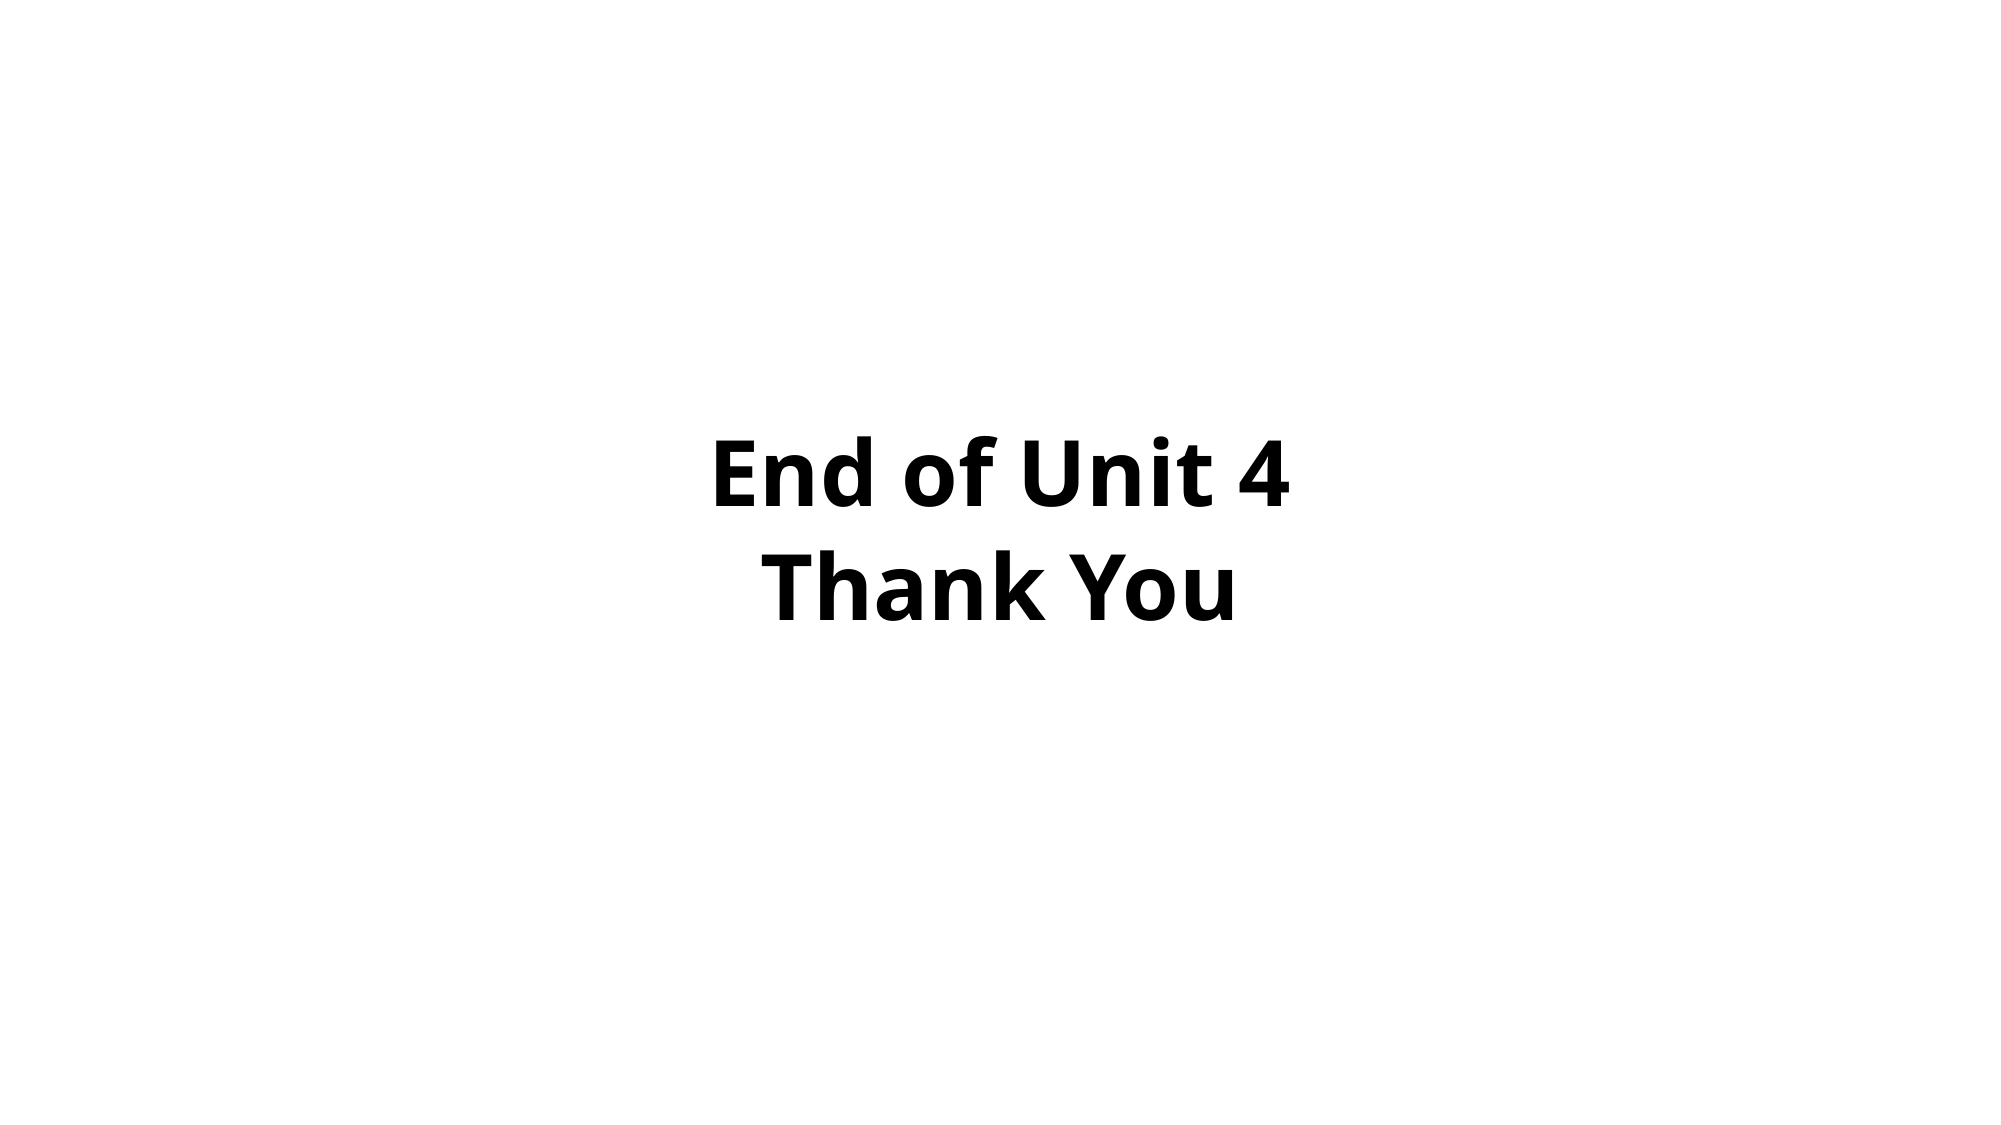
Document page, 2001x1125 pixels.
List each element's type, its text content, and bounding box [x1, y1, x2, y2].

subtitle Thank You [249, 534, 1750, 706]
title End of Unit 4 [249, 363, 1750, 534]
